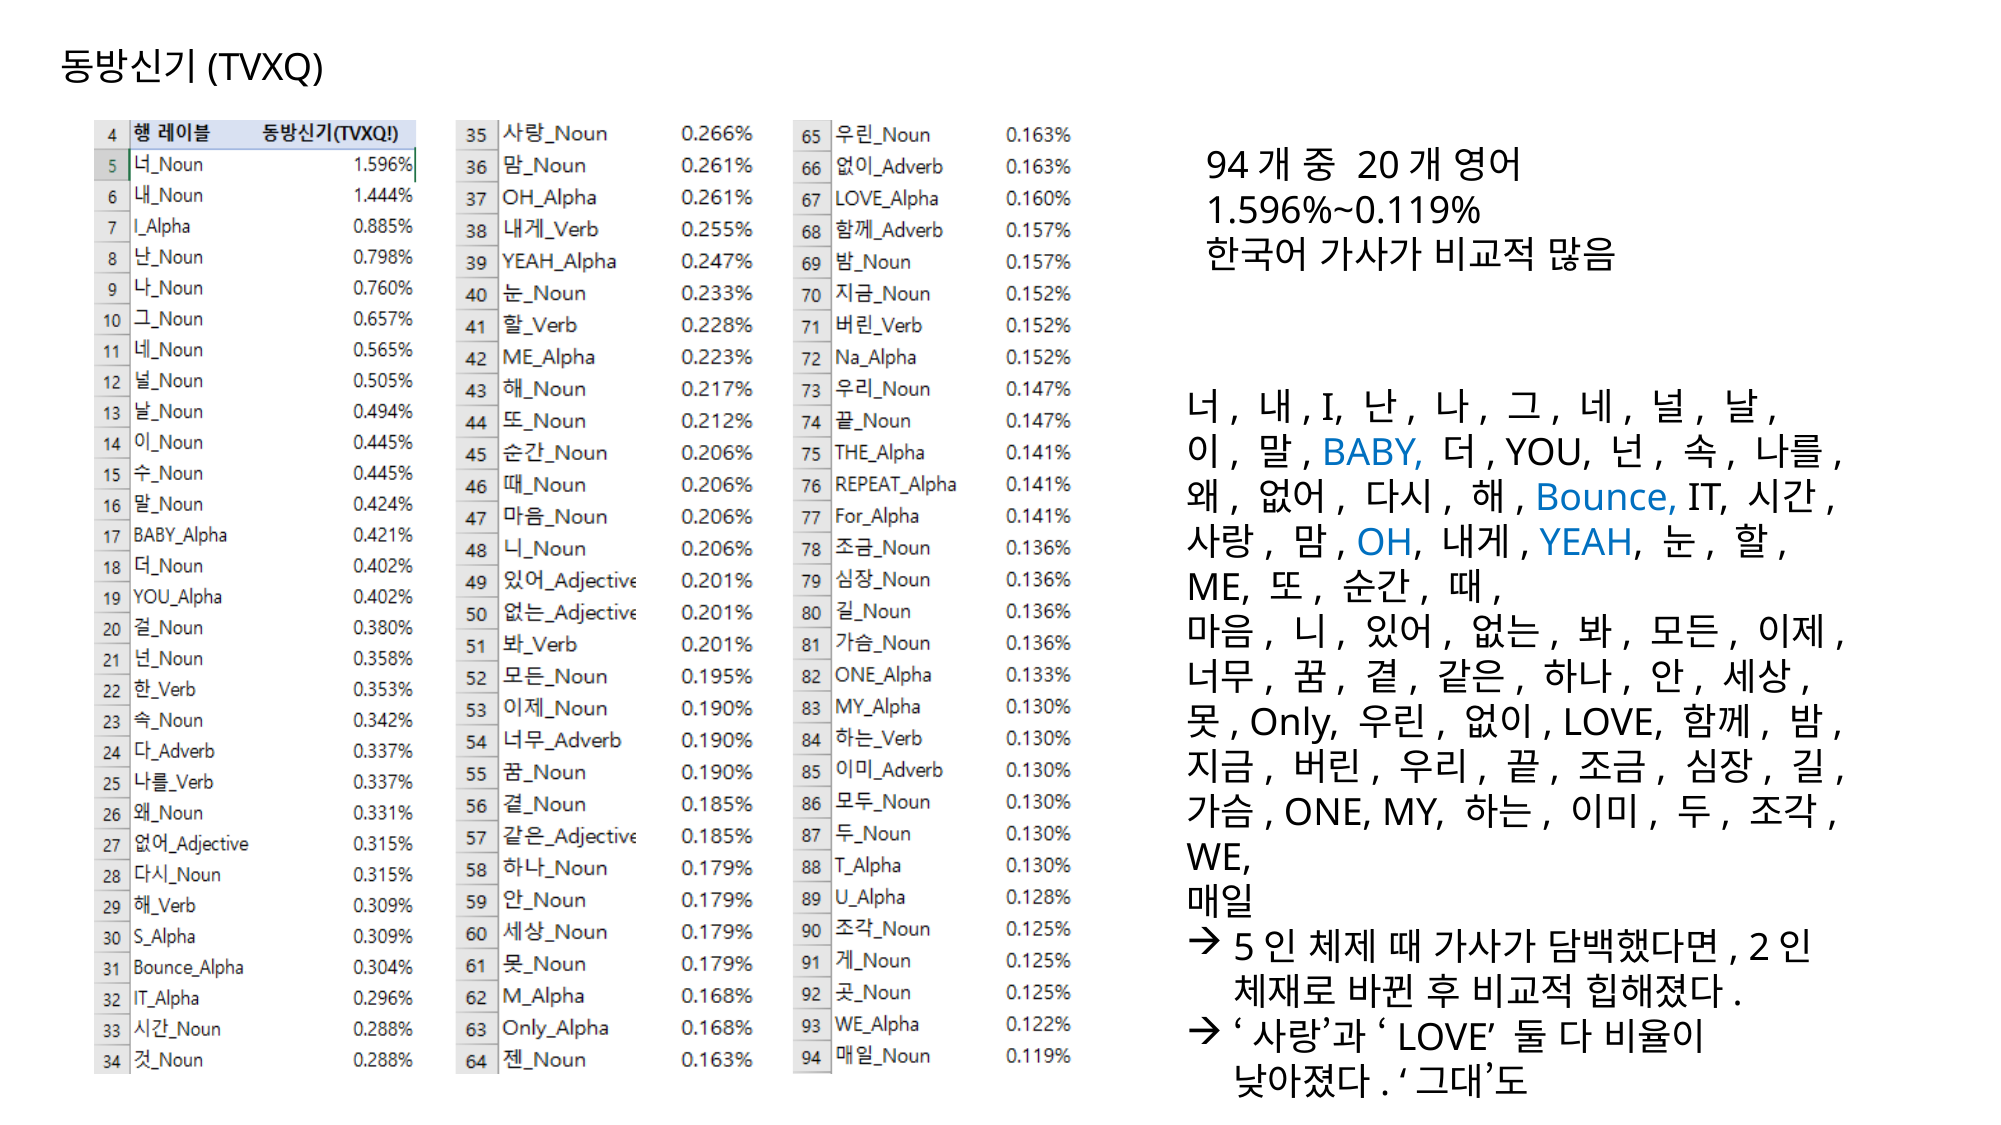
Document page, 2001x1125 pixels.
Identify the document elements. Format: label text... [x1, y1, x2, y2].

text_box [455, 120, 759, 1074]
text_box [792, 120, 1077, 1074]
text_box 94개 중 20개 영어 1.596%~0.119% 한국어 가사가 비교적 많음 [1191, 133, 1744, 284]
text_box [94, 120, 417, 1074]
text_box 너, 내, I, 난, 나, 그, 네, 널, 날, 이, 말, BABY, 더, YOU, 넌, 속, 나를, 왜, 없어, 다시, 해, Bounce, IT, 시간, 사랑, 맘, OH, 내게, YEAH, 눈, 할, ME, 또, 순간, 때, 마음, 니, 있어, 없는, 봐, 모든, 이제, 너무, 꿈, 곁, 같은, 하나, 안, 세상, 못, Only, 우린, 없이, LOVE, 함께, 밤, 지금, 버린, 우리, 끝, 조금, 심장, 길, 가슴, ONE, MY, 하는, 이미, 두, 조각, WE, 매일 5인 체제 때 가사가 담백했다면, 2인 체재로 바뀐 후 비교적 힙해졌다. ‘사랑’과 ‘LOVE’ 둘 다 비율이 낮아졌다. ‘그대’도 [1171, 375, 1863, 1111]
text_box 동방신기(TVXQ) [45, 35, 380, 95]
